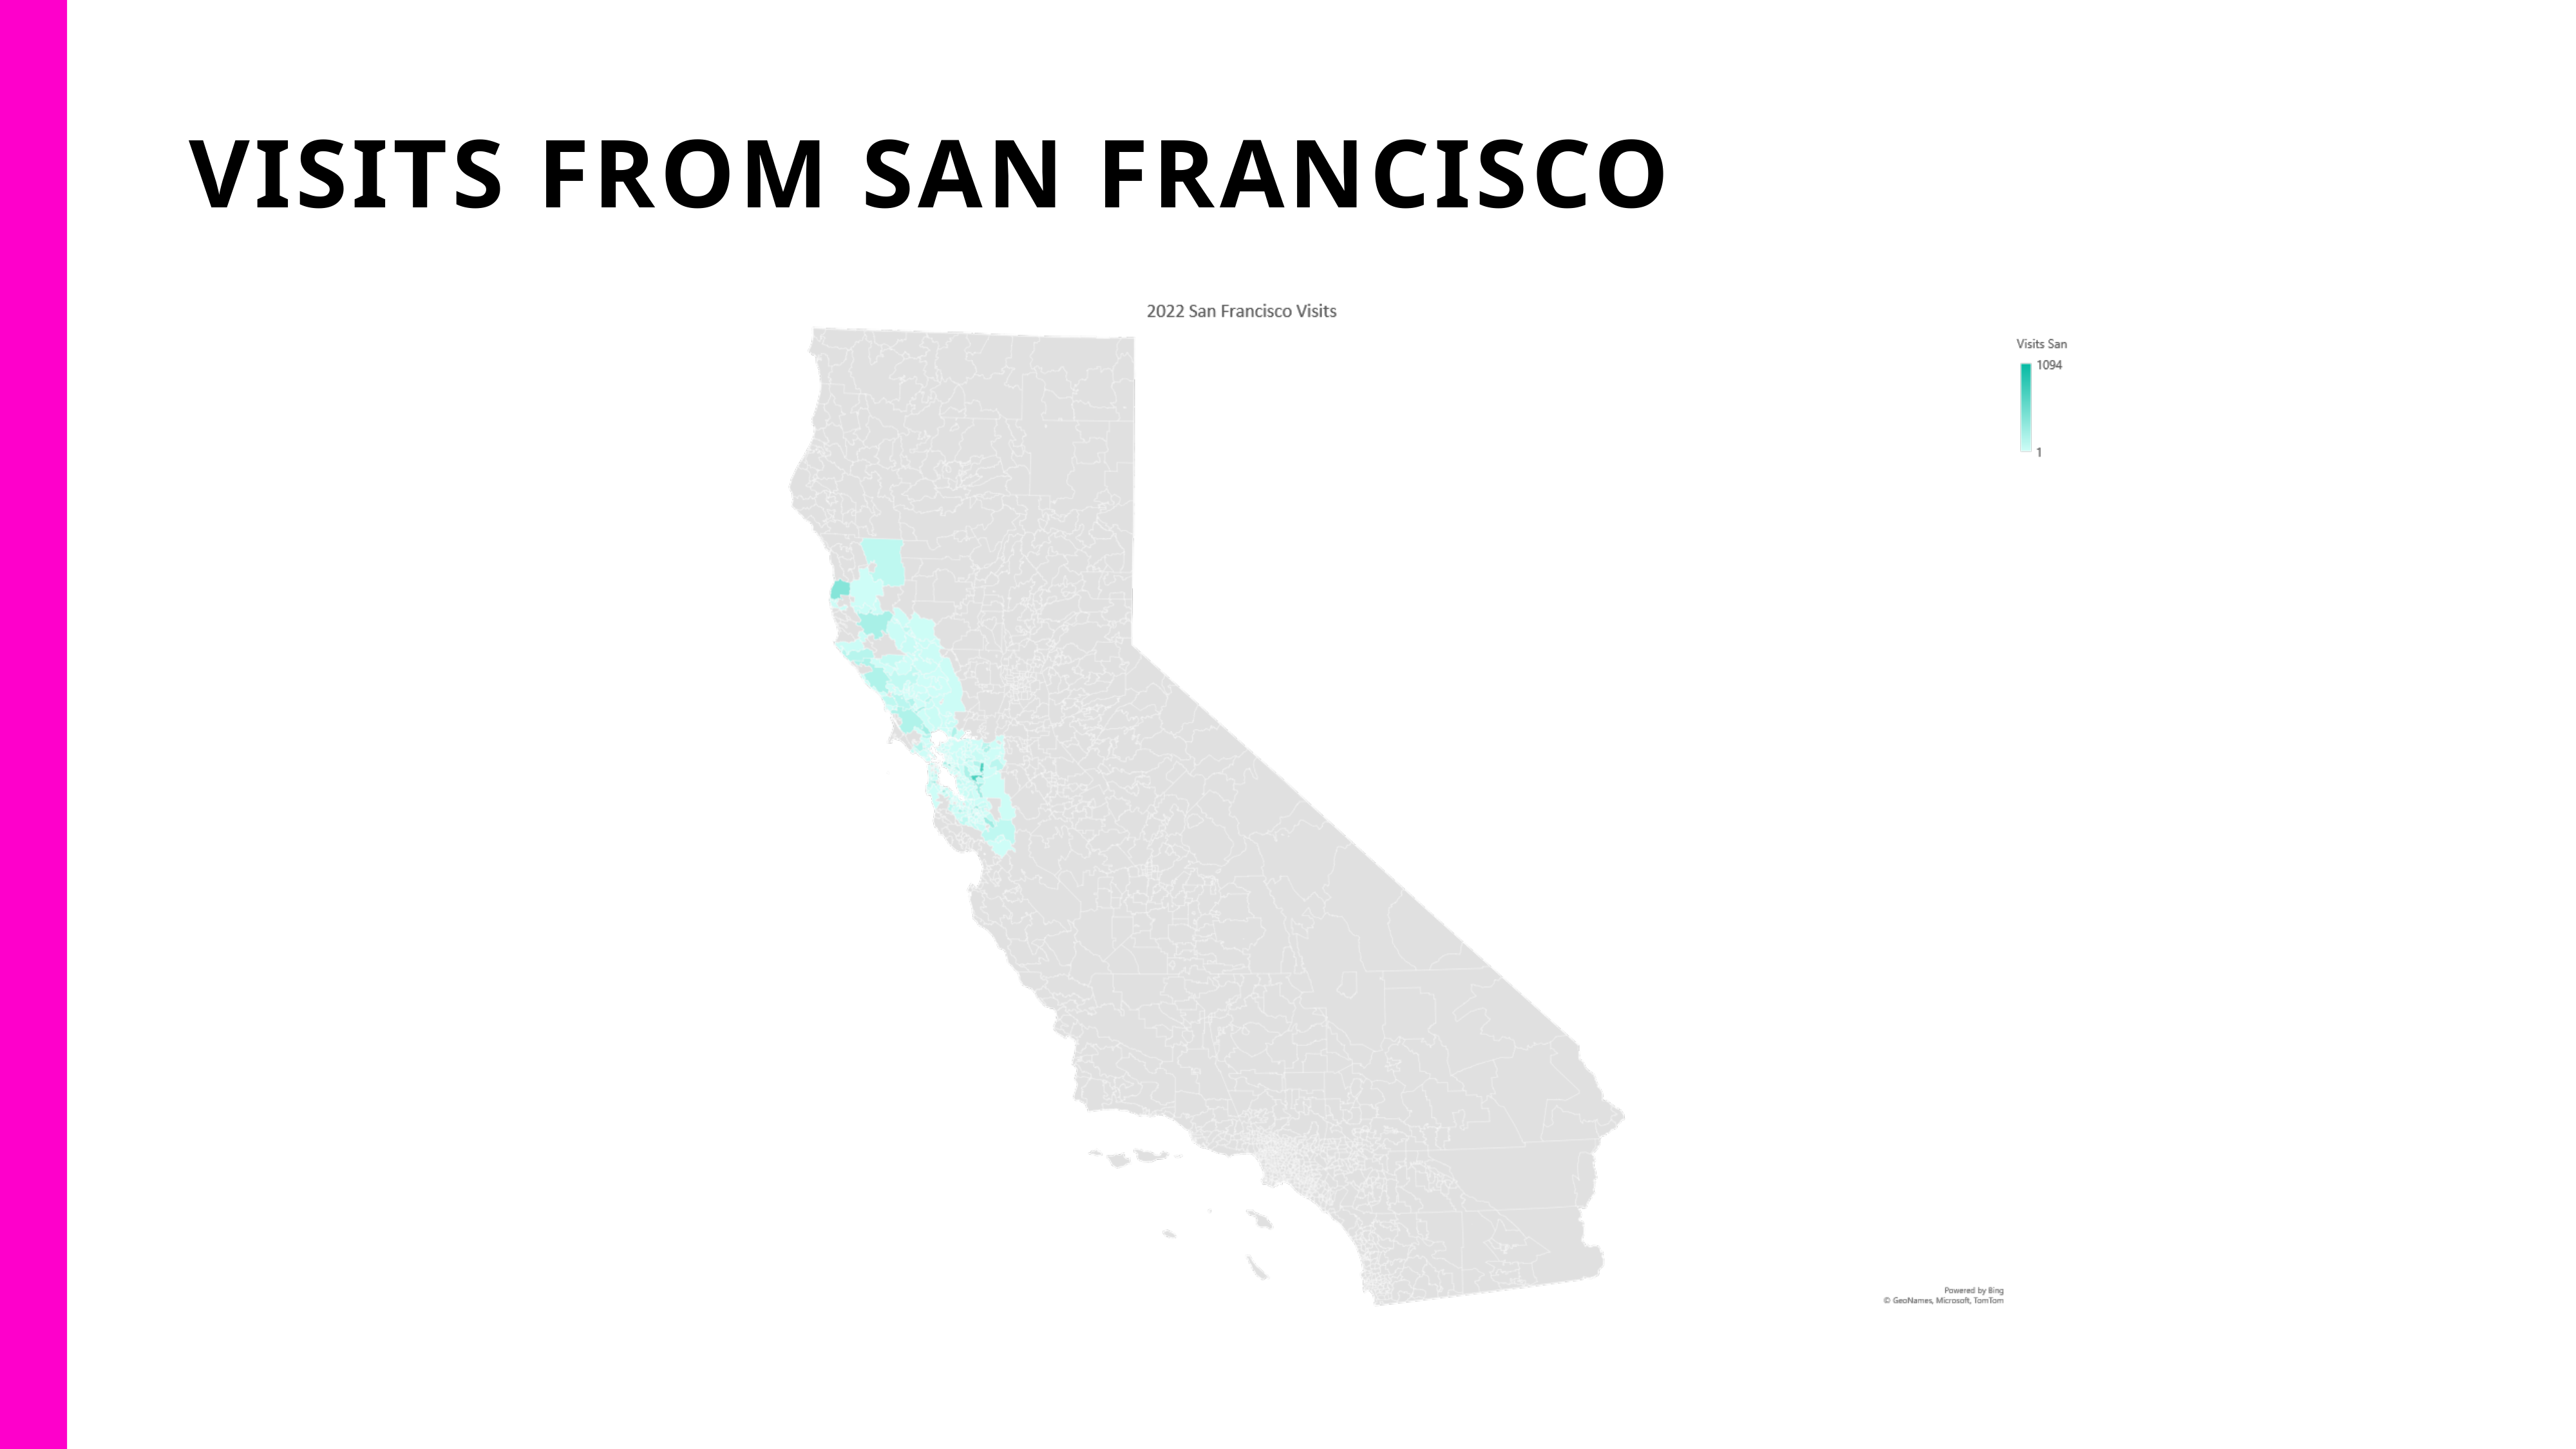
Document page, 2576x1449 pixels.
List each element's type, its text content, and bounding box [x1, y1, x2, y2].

title VISIts from san Francisco [187, 133, 2496, 350]
picture [402, 293, 2084, 1314]
